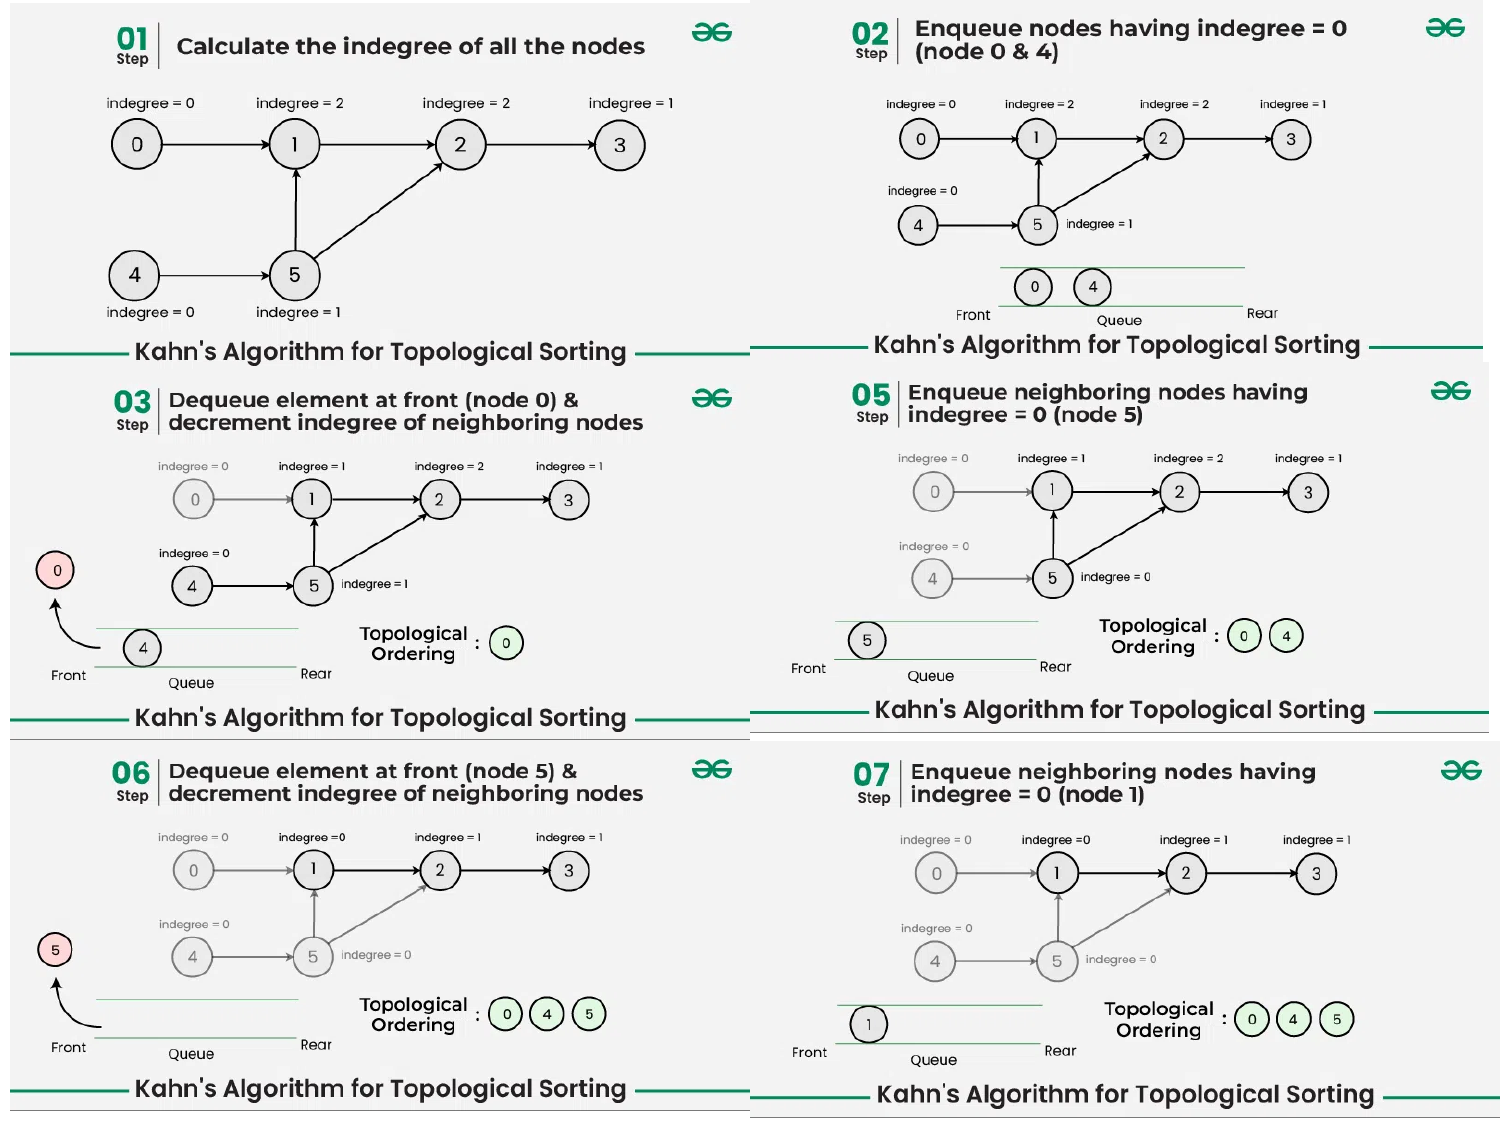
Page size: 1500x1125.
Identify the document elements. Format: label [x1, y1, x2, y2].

list [749, 0, 1483, 360]
picture [10, 3, 1500, 1118]
